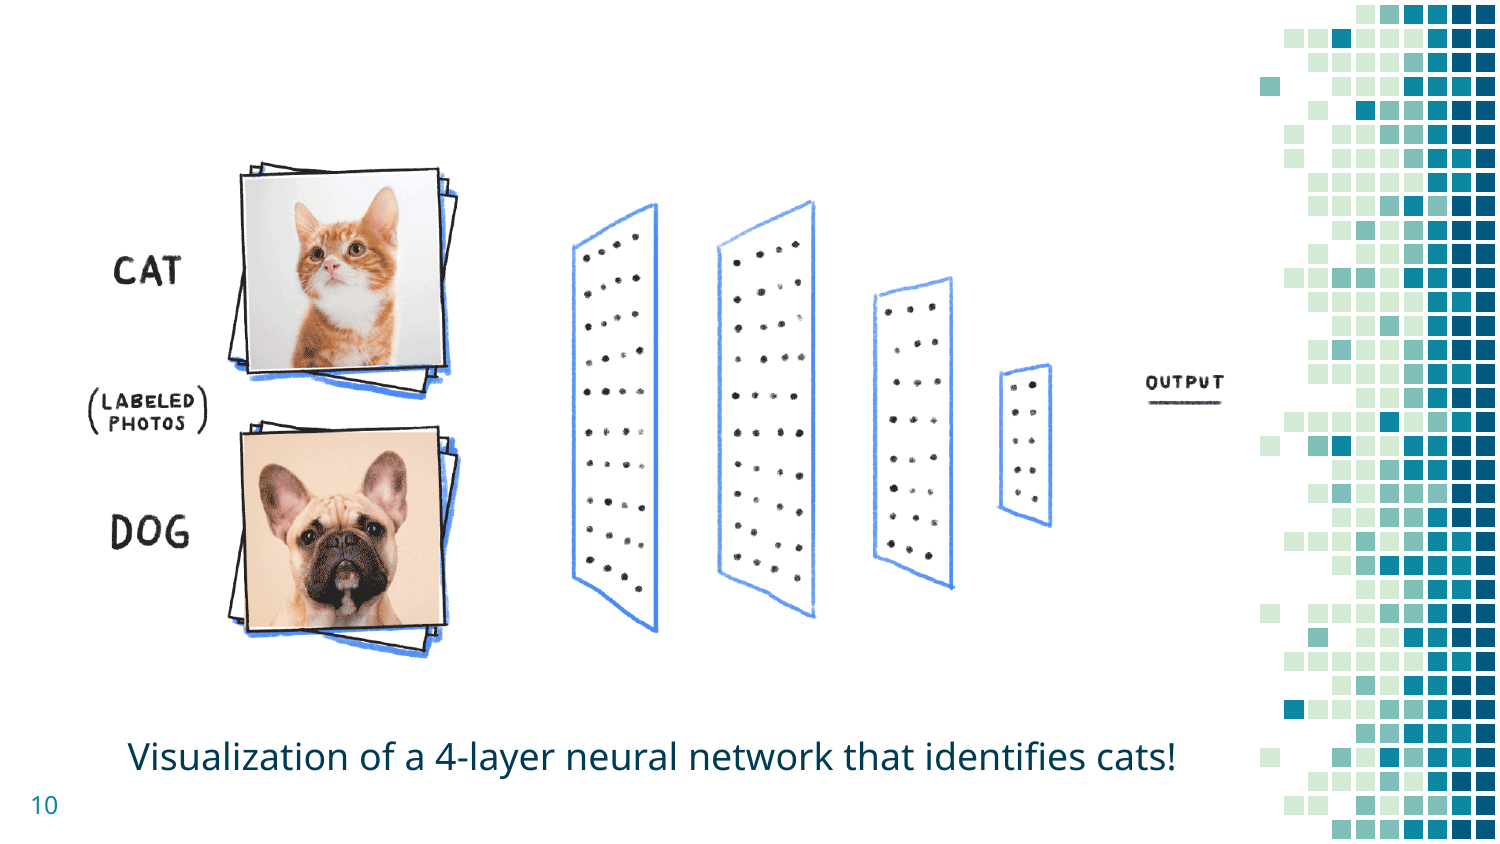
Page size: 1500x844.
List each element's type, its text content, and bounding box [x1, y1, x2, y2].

list Visualization of a 4-layer neural network that identifies cats! [85, 739, 1220, 782]
picture [62, 62, 1250, 731]
slide_number ‹#› [15, 774, 105, 839]
